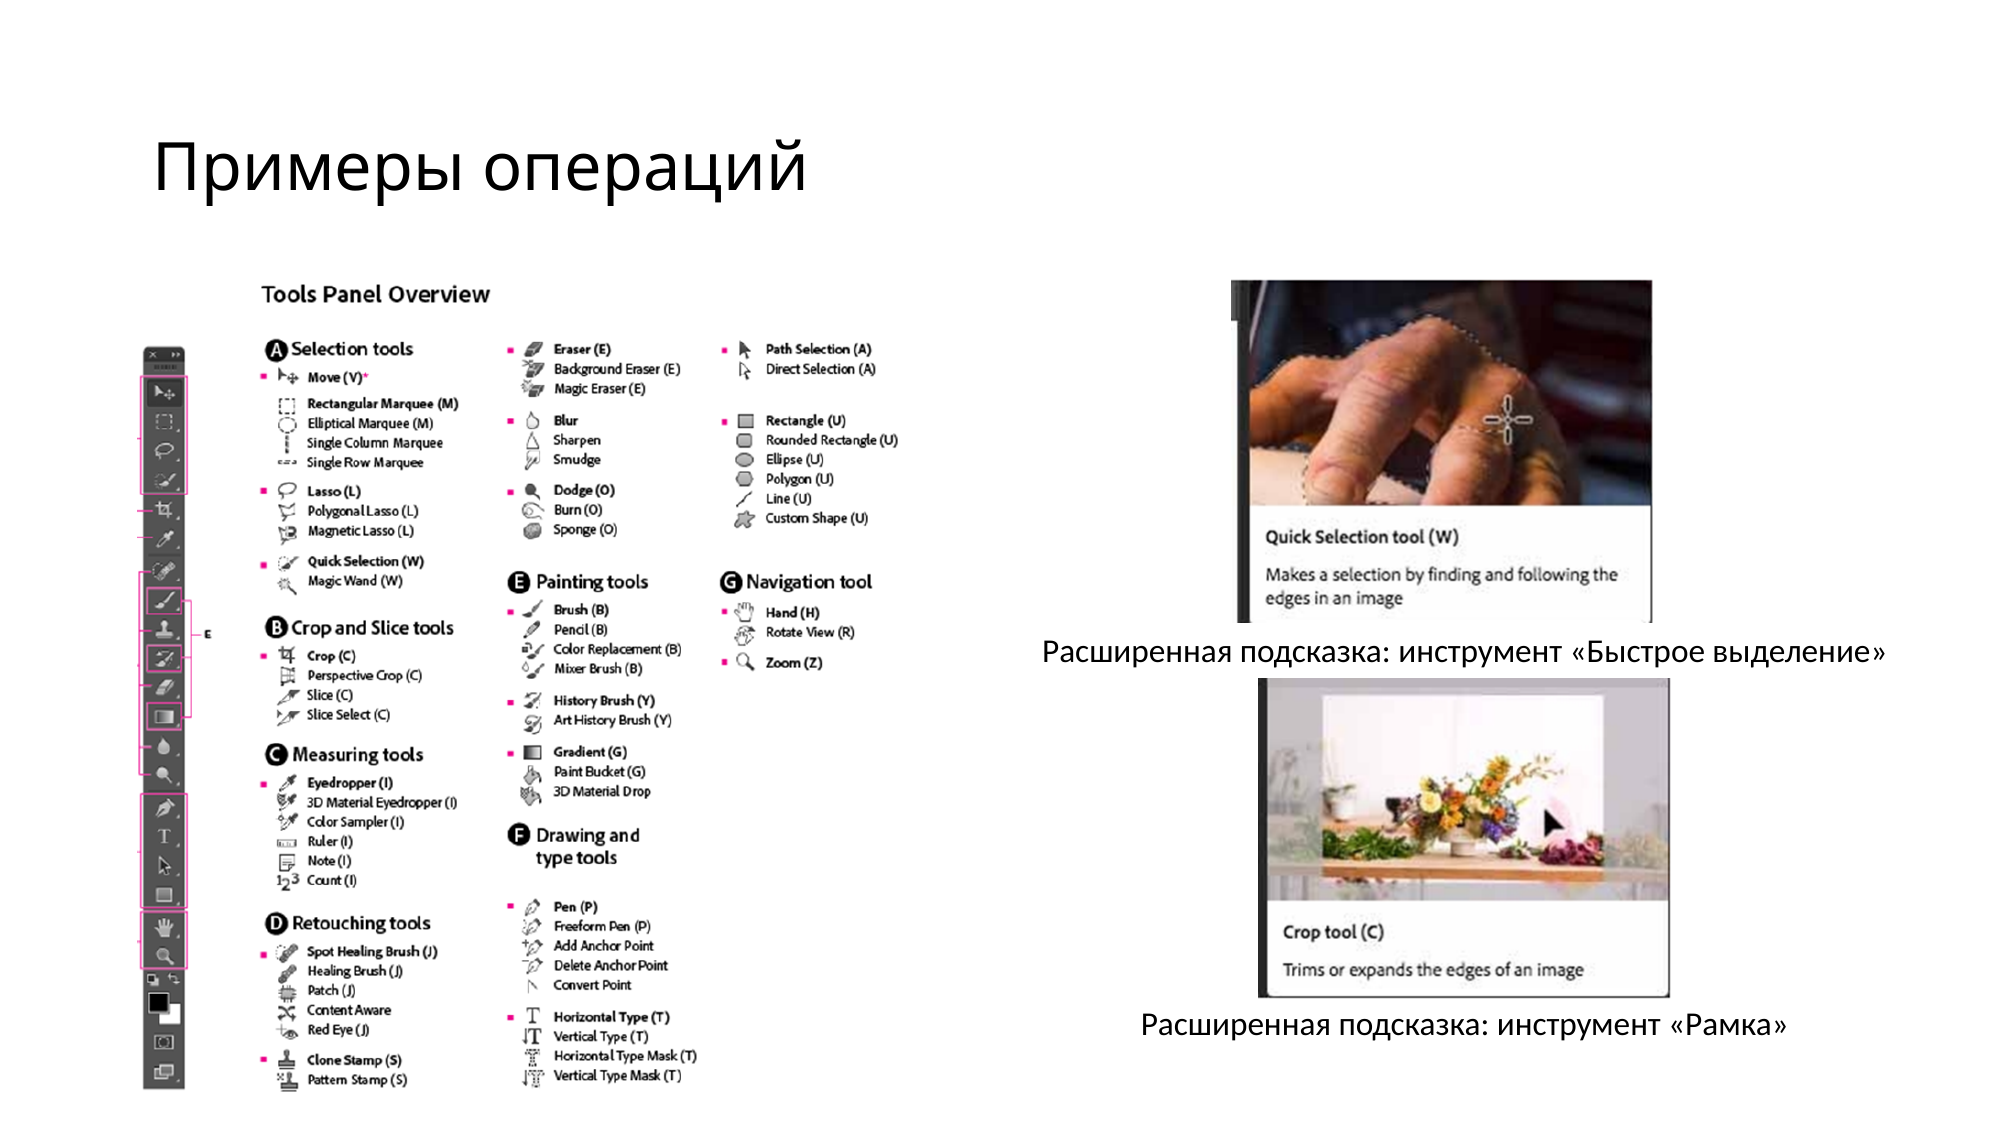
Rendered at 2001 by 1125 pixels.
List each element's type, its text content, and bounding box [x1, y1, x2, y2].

picture [1258, 678, 1673, 1001]
picture [137, 277, 1029, 1102]
text_box Расширенная подсказка: инструмент «Рамка» [1126, 995, 1805, 1050]
picture [1231, 277, 1660, 623]
text_box Расширенная подсказка: инструмент «Быстрое выделение» [1029, 622, 1904, 677]
title Примеры операций [137, 59, 1863, 278]
